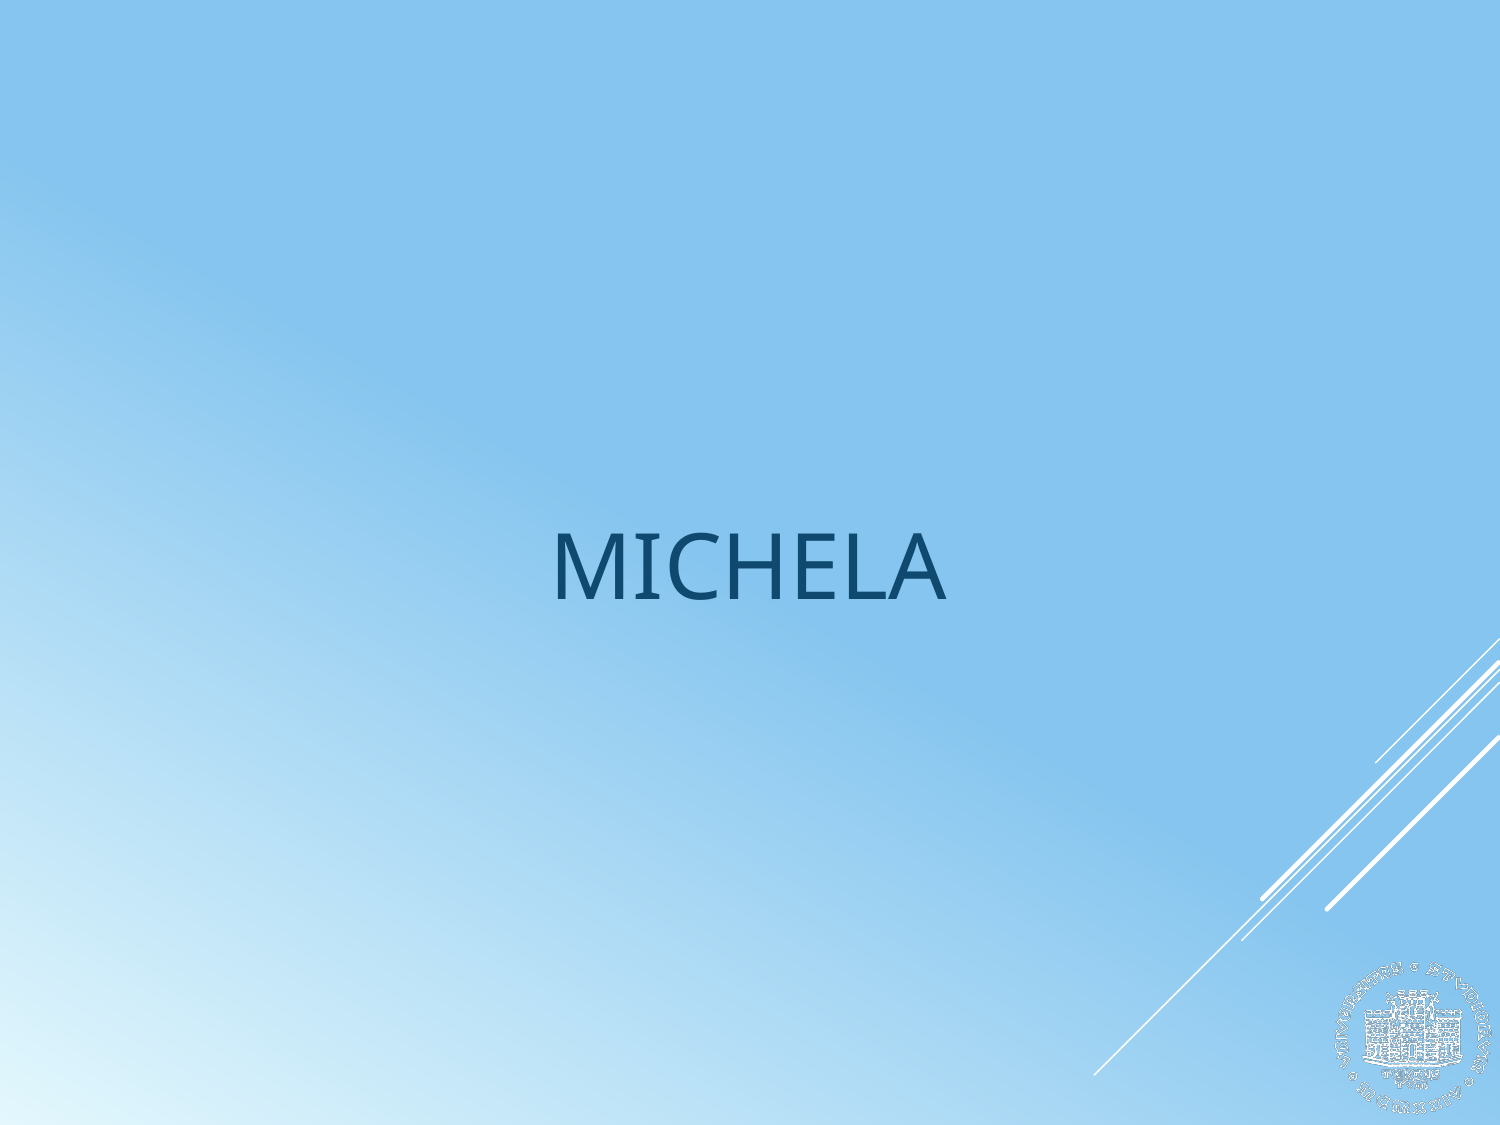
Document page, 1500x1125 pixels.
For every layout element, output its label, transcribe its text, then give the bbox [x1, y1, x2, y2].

title MICHELA [85, 517, 1413, 608]
picture [1325, 950, 1500, 1125]
